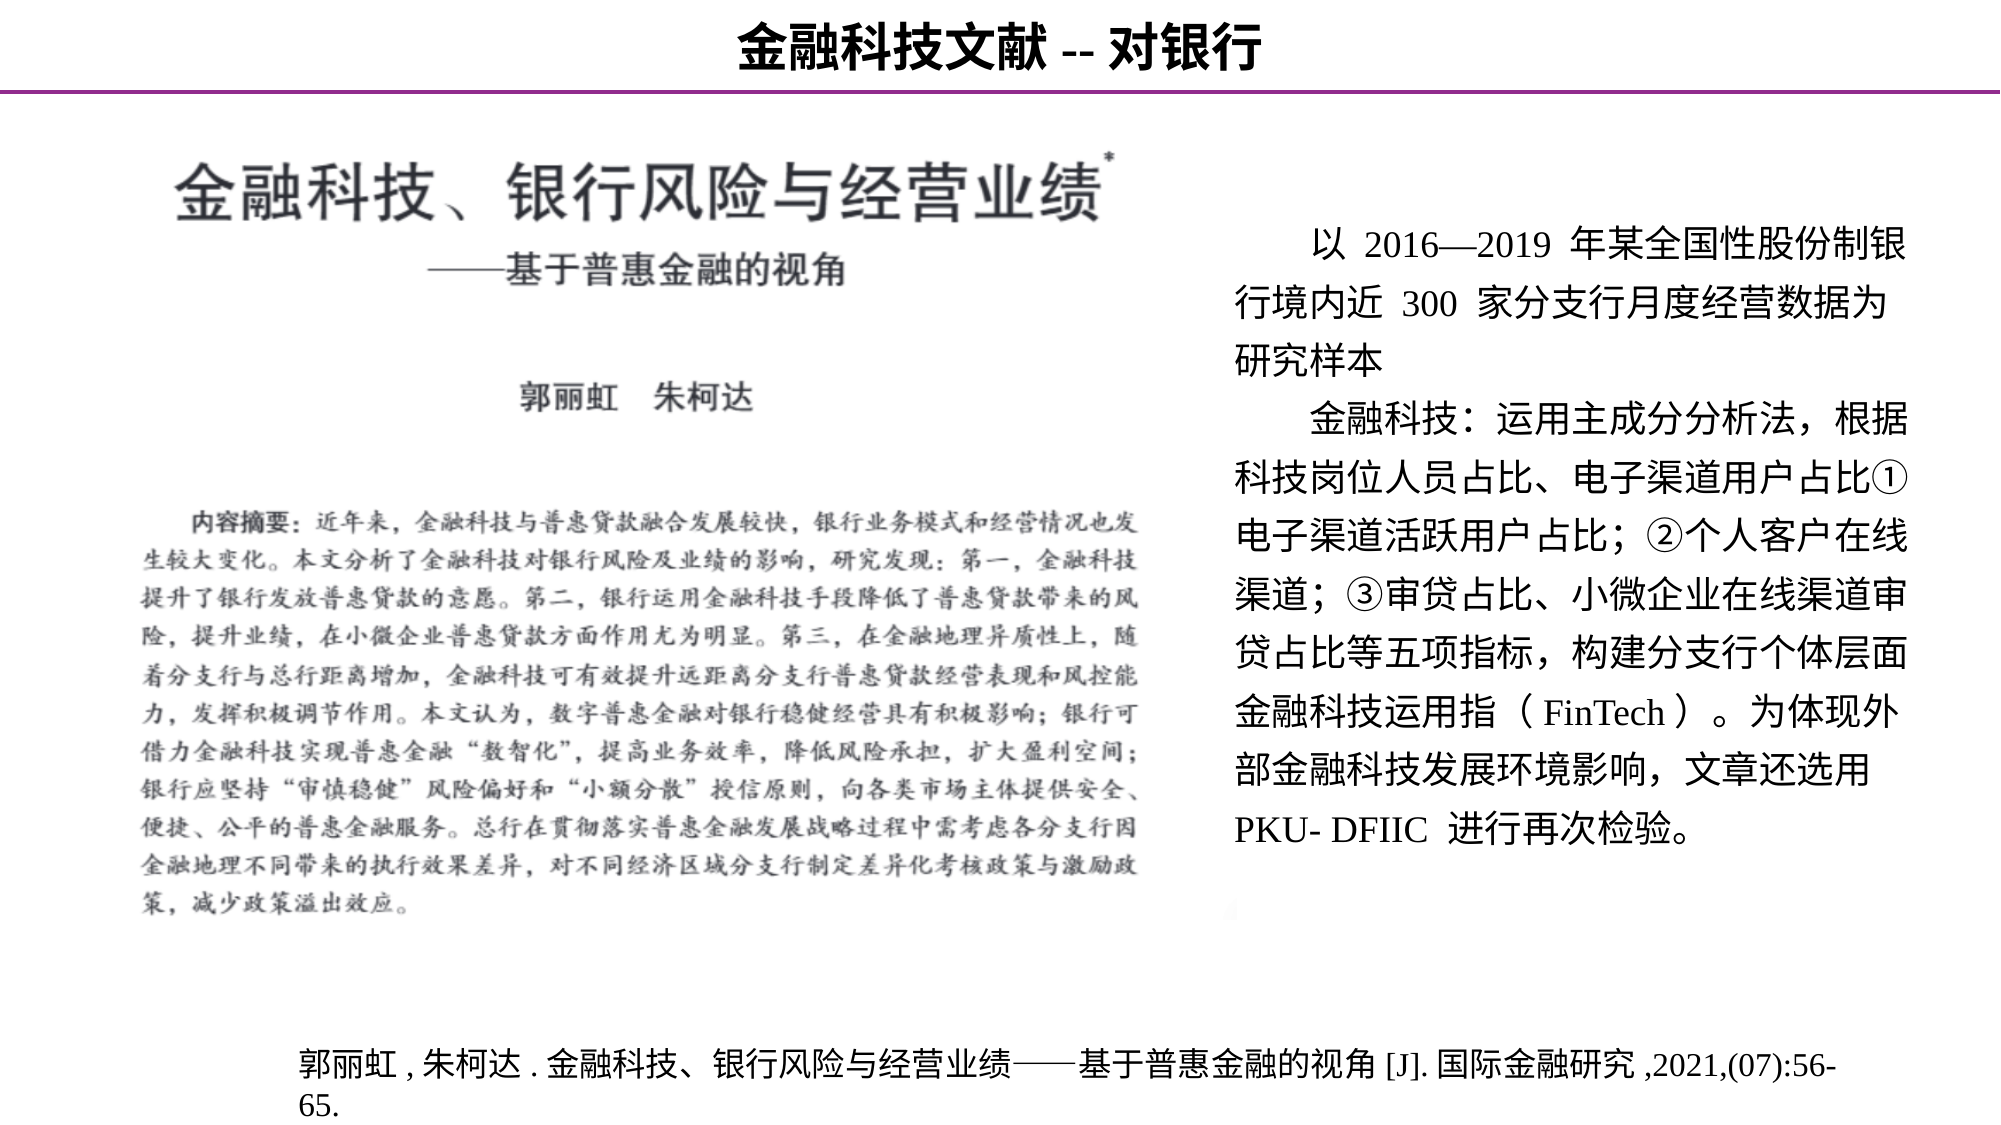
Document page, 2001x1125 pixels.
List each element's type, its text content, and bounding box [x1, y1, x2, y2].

picture [65, 143, 1237, 920]
text_box 以 2016—2019 年某全国性股份制银行境内近 300 家分支行月度经营数据为研究样本 金融科技：运用主成分分析法，根据科技岗位人员占比、电子渠道用户占比①电子渠道活跃用户占比；②个人客户在线渠道；③审贷占比、小微企业在线渠道审贷占比等五项指标，构建分支行个体层面金融科技运用指（FinTech）。为体现外部金融科技发展环境影响，文章还选用PKU- DFIIC 进行再次检验。 [1237, 199, 1925, 858]
text_box 郭丽虹,朱柯达.金融科技、银行风险与经营业绩——基于普惠金融的视角[J].国际金融研究,2021,(07):56-65. [283, 1035, 1868, 1125]
text_box 金融科技文献--对银行 [0, 12, 2000, 85]
